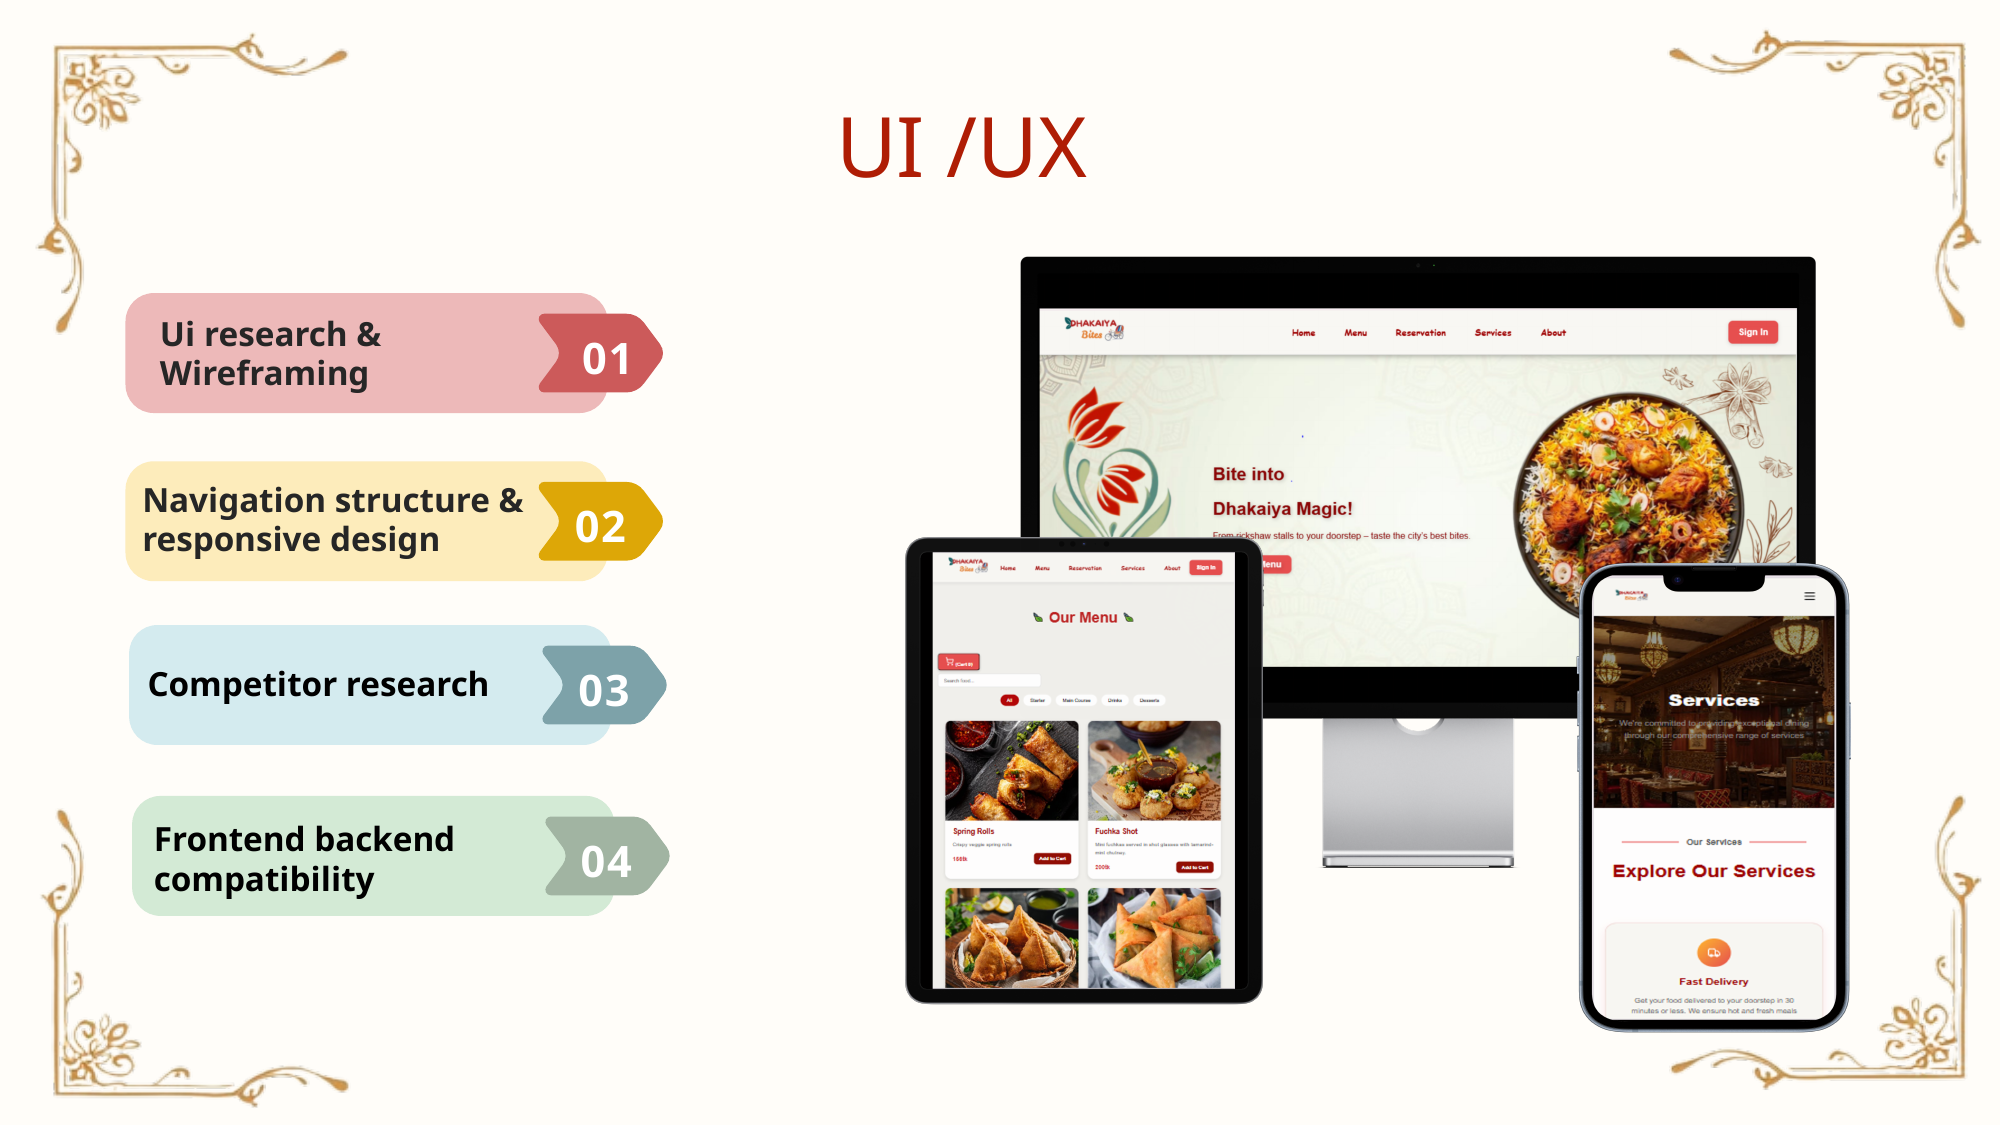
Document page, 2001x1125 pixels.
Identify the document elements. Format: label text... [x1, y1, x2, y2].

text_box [373, 795, 615, 916]
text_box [373, 293, 608, 414]
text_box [373, 461, 608, 582]
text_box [533, 313, 667, 393]
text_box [539, 816, 674, 896]
text_box UI /UX [446, 86, 1477, 202]
picture [1, 1, 373, 1125]
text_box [536, 645, 671, 725]
picture [900, 0, 2001, 1125]
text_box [533, 481, 667, 561]
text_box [373, 625, 612, 746]
